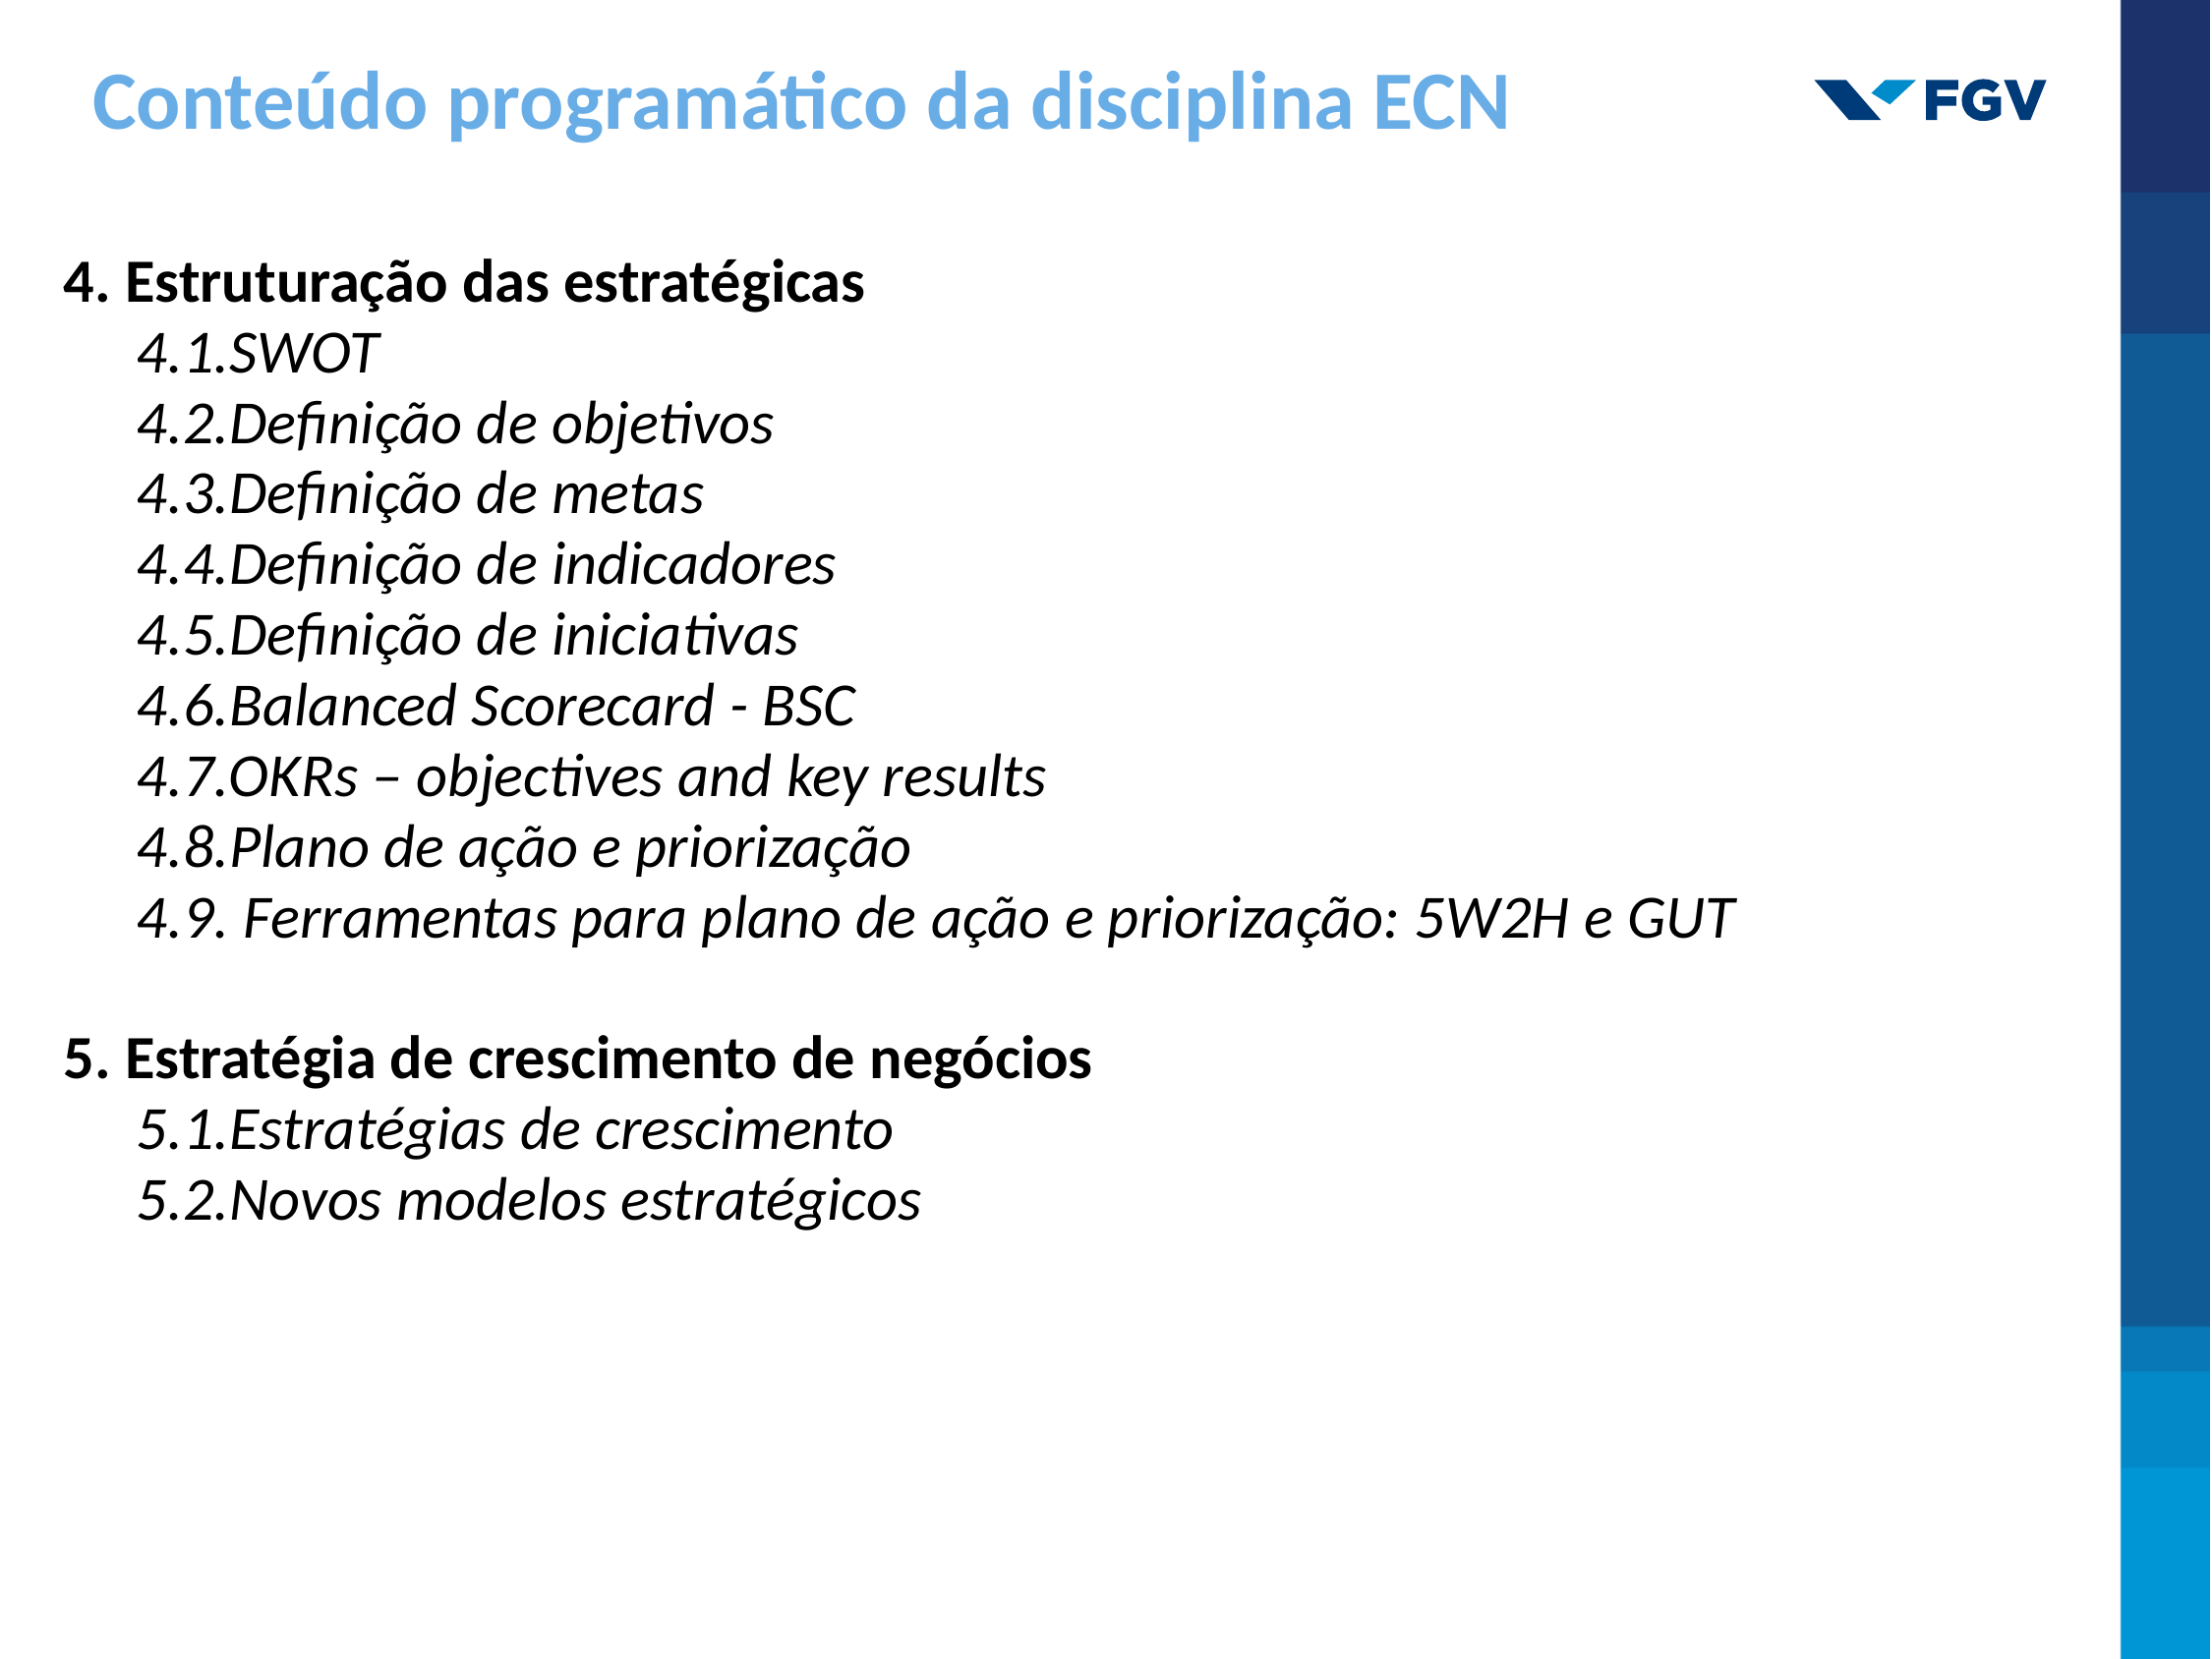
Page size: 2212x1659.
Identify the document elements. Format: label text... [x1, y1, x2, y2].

picture [2, 0, 2210, 1659]
title Conteúdo programático da disciplina ECN [78, 38, 1733, 156]
list 4. Estruturação das estratégicas 4.1.SWOT 4.2.Definição de objetivos 4.3.Definição de metas 4.4.Definição de indicadores 4.5.Definição de iniciativas 4.6.Balanced Scorecard - BSC 4.7.OKRs – objectives and key results 4.8.Plano de ação e priorização 4.9. Ferramentas para plano de ação e priorização: 5W2H e GUT 5. Estratégia de crescimento de negócios 5.1.Estratégias de crescimento 5.2.Novos modelos estratégicos [49, 249, 2093, 1590]
